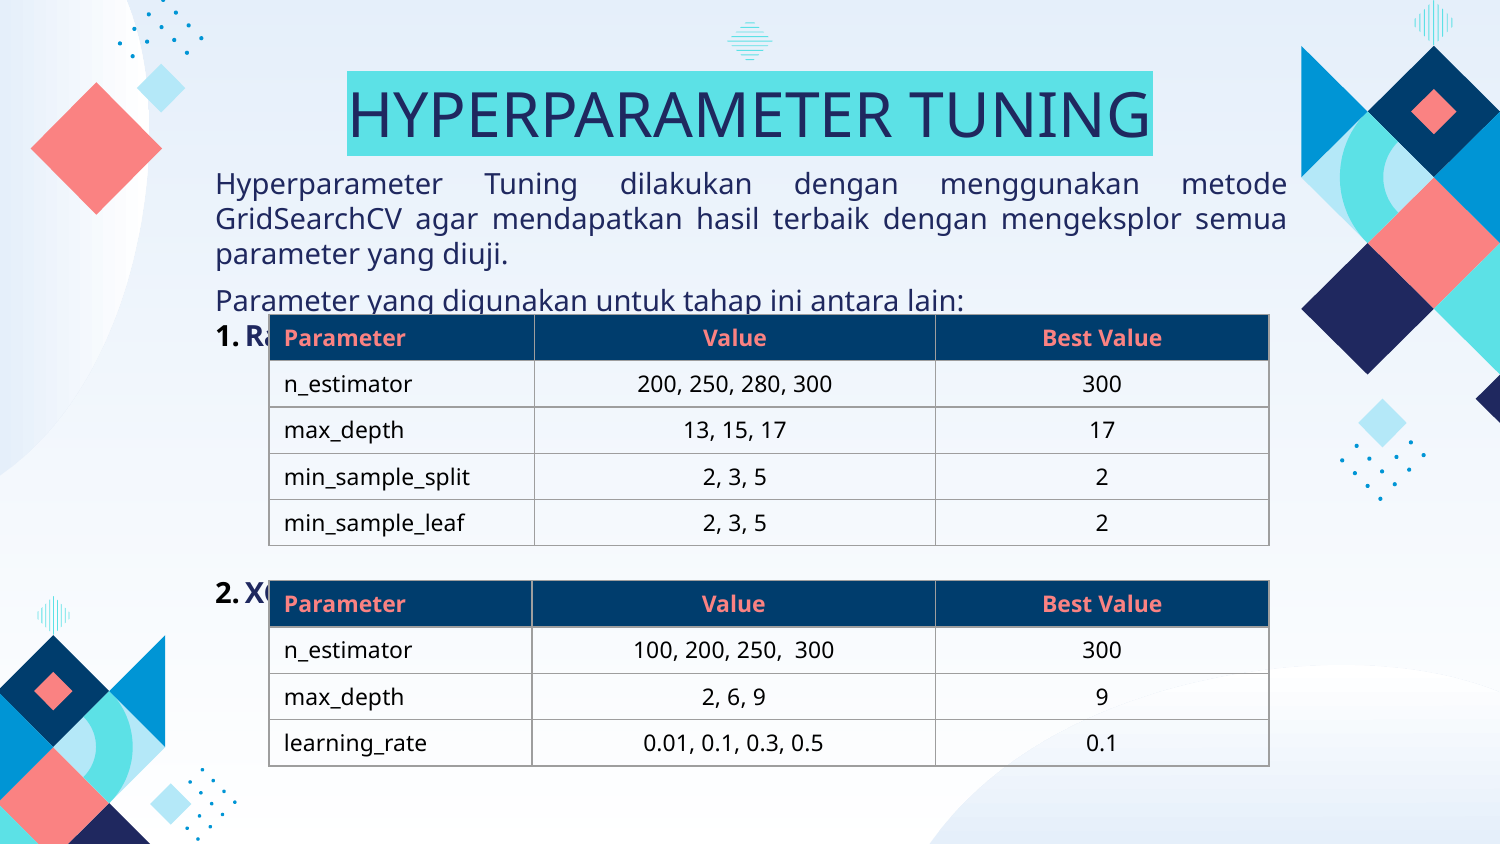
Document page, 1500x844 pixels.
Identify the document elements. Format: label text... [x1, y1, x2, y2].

table_cell 0.01, 0.1, 0.3, 0.5 [533, 720, 935, 765]
table_cell 2 [936, 500, 1268, 545]
table_cell n_estimator [270, 628, 531, 673]
table_header Best Value [936, 315, 1268, 360]
table_cell min_sample_leaf [270, 500, 534, 545]
table_header Best Value [936, 581, 1268, 626]
title HYPERPARAMETER TUNING [118, 60, 1382, 150]
table_cell max_depth [270, 408, 534, 453]
table_cell 300 [936, 628, 1268, 673]
table_header Value [535, 315, 935, 360]
table_header Value [533, 581, 935, 626]
text_box Hyperparameter Tuning dilakukan dengan menggunakan metode GridSearchCV agar mendapatkan hasil terbaik dengan mengeksplor semua parameter yang diuji. Parameter yang digunakan untuk tahap ini antara lain: Random Forest XGBoost [200, 150, 1304, 789]
table_header Parameter [270, 315, 534, 360]
table_cell 100, 200, 250, 300 [533, 628, 935, 673]
table_cell min_sample_split [270, 454, 534, 499]
table_header Parameter [270, 581, 531, 626]
table_cell n_estimator [270, 361, 534, 406]
table_cell 2, 3, 5 [535, 454, 935, 499]
table_cell 9 [936, 674, 1268, 719]
table_cell 2 [936, 454, 1268, 499]
table_cell 2, 6, 9 [533, 674, 935, 719]
table_cell 2, 3, 5 [535, 500, 935, 545]
table_cell 0.1 [936, 720, 1268, 765]
table_cell 13, 15, 17 [535, 408, 935, 453]
table_cell max_depth [270, 674, 531, 719]
table_cell 200, 250, 280, 300 [535, 361, 935, 406]
table_cell learning_rate [270, 720, 531, 765]
table_cell 17 [936, 408, 1268, 453]
table_cell 300 [936, 361, 1268, 406]
